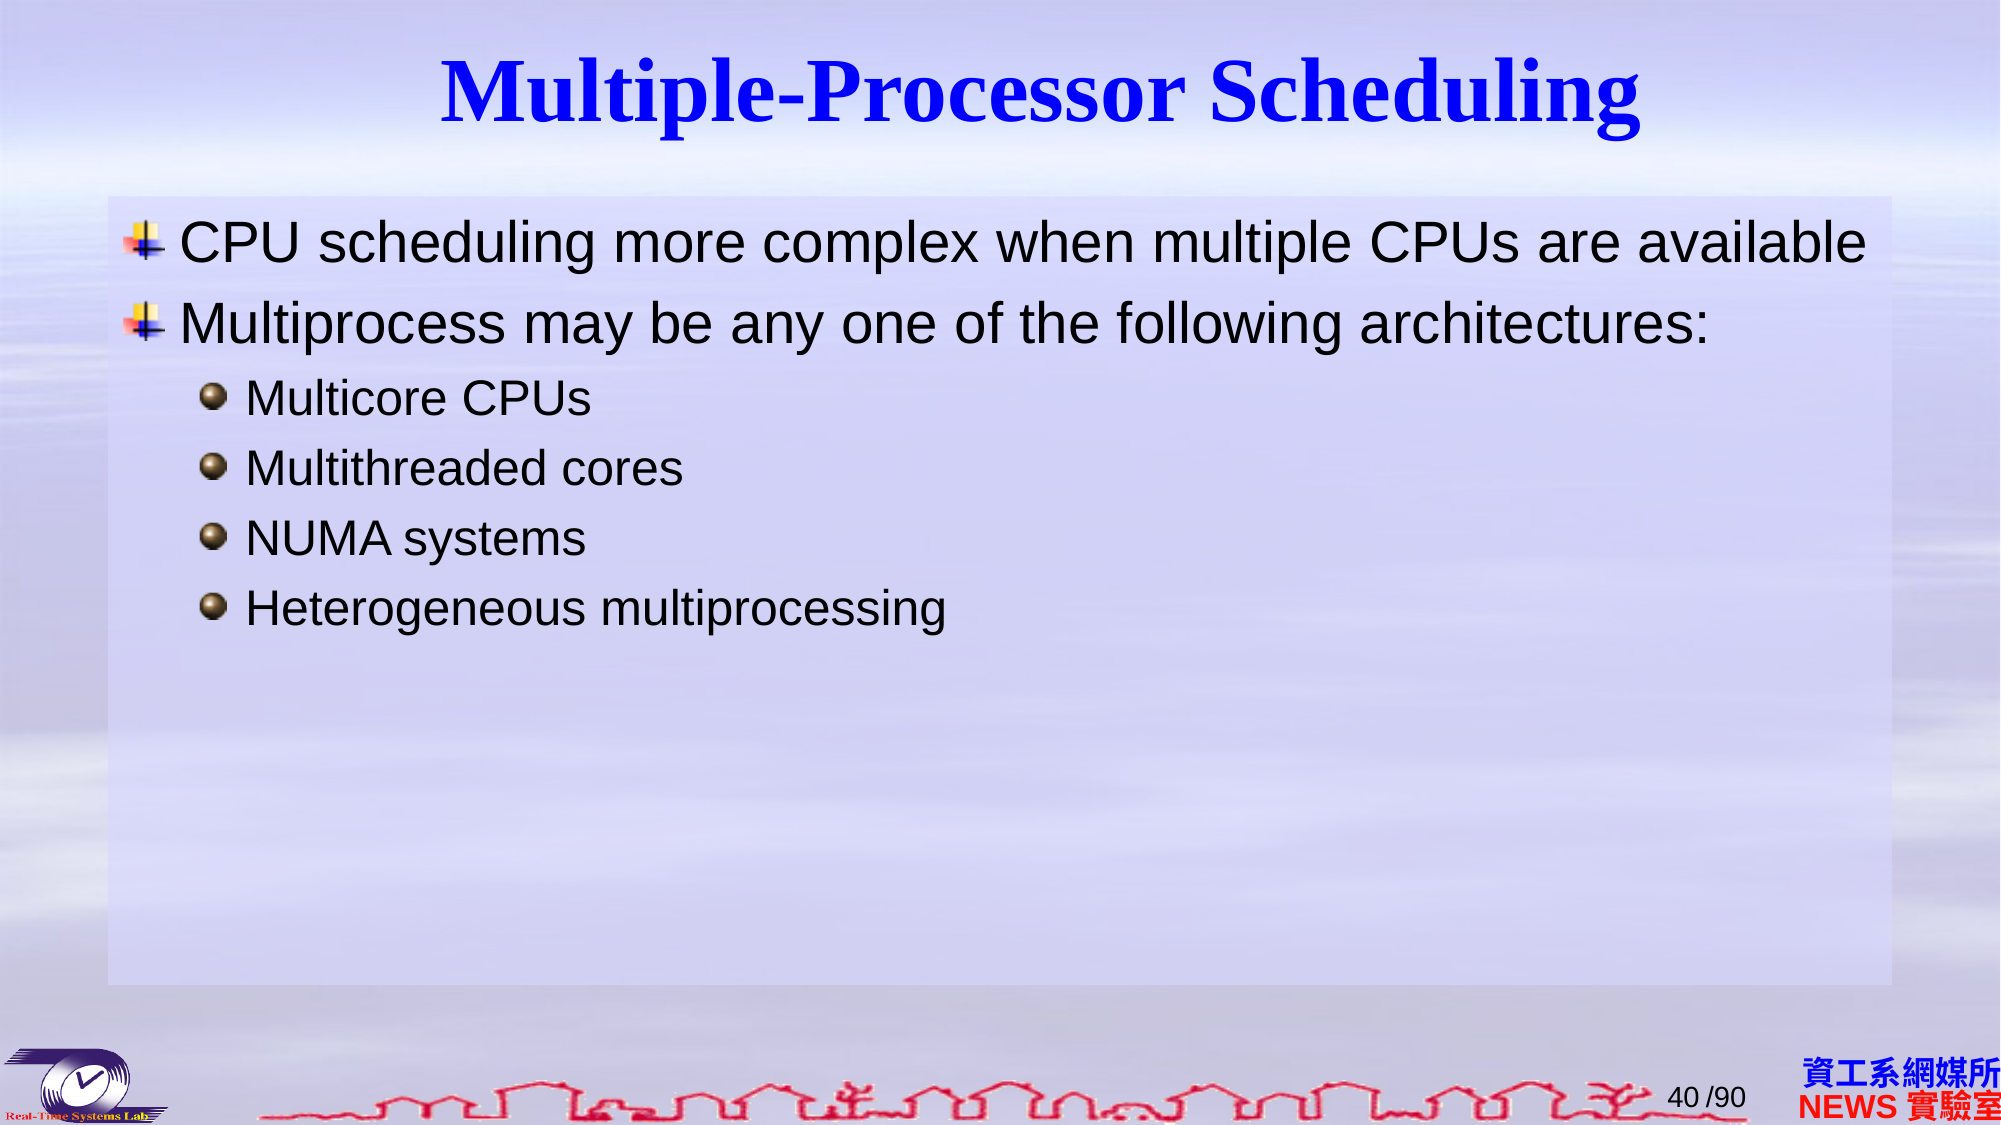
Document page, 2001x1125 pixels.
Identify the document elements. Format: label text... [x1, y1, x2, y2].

picture [0, 0, 2001, 1125]
footer /90 [1715, 1070, 2000, 1125]
slide_number 39 [1248, 1070, 1715, 1125]
title Multiple-Processor Scheduling [408, 37, 1675, 133]
list CPU scheduling more complex when multiple CPUs are available Multiprocess may be any one of the following architectures: Multicore CPUs Multithreaded cores NUMA systems Heterogeneous multiprocessing [108, 196, 1892, 986]
